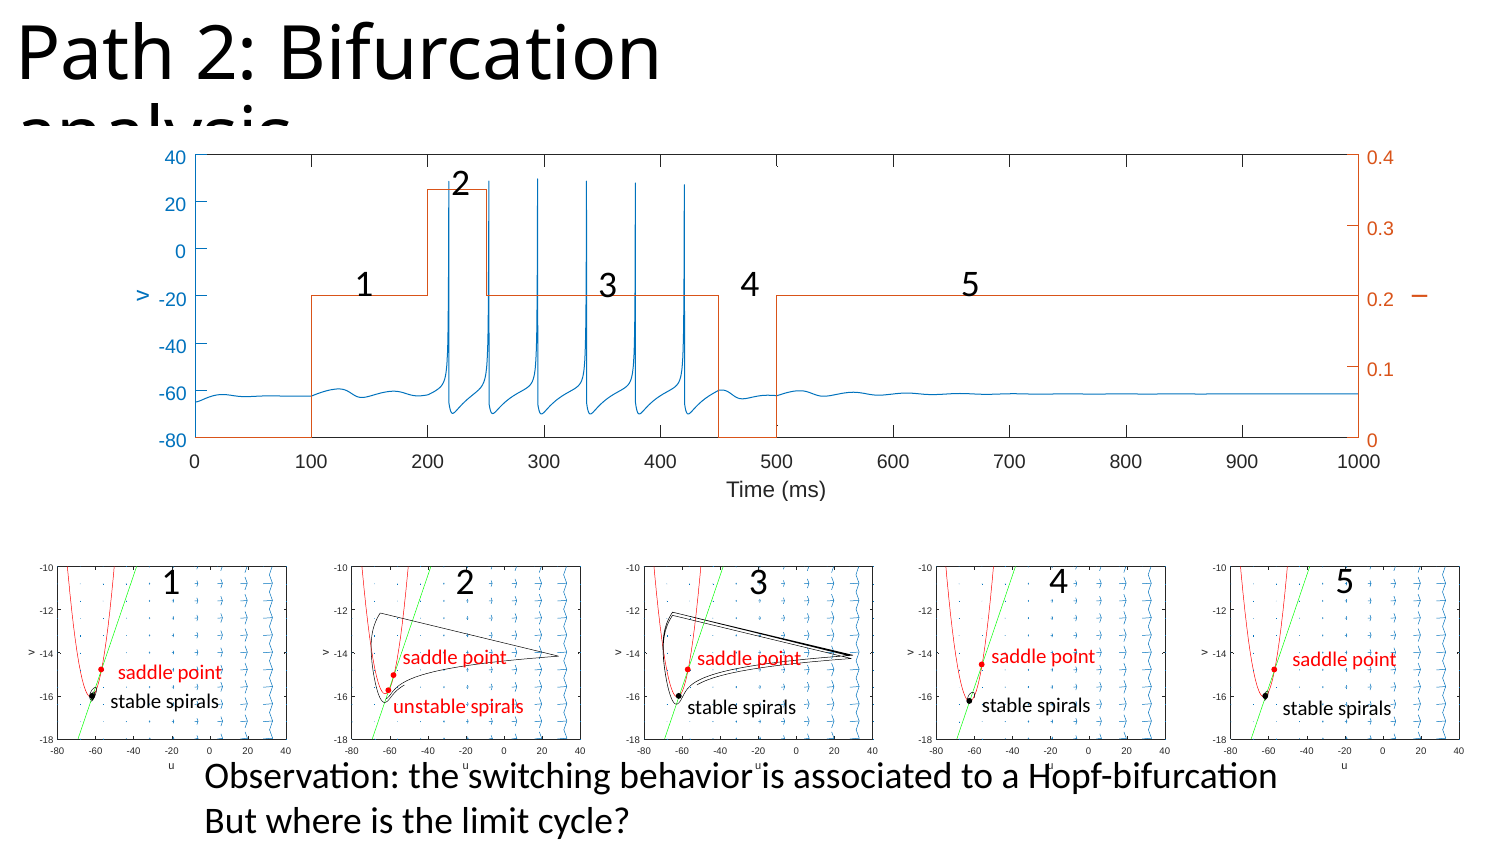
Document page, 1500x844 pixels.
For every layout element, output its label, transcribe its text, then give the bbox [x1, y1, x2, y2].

picture [19, 550, 1487, 771]
title Path 2: Bifurcation analysis [0, 0, 853, 125]
text_box Observation: the switching behavior is associated to a Hopf-bifurcation But where is the limit cycle? [189, 771, 1295, 844]
picture [0, 125, 1500, 501]
